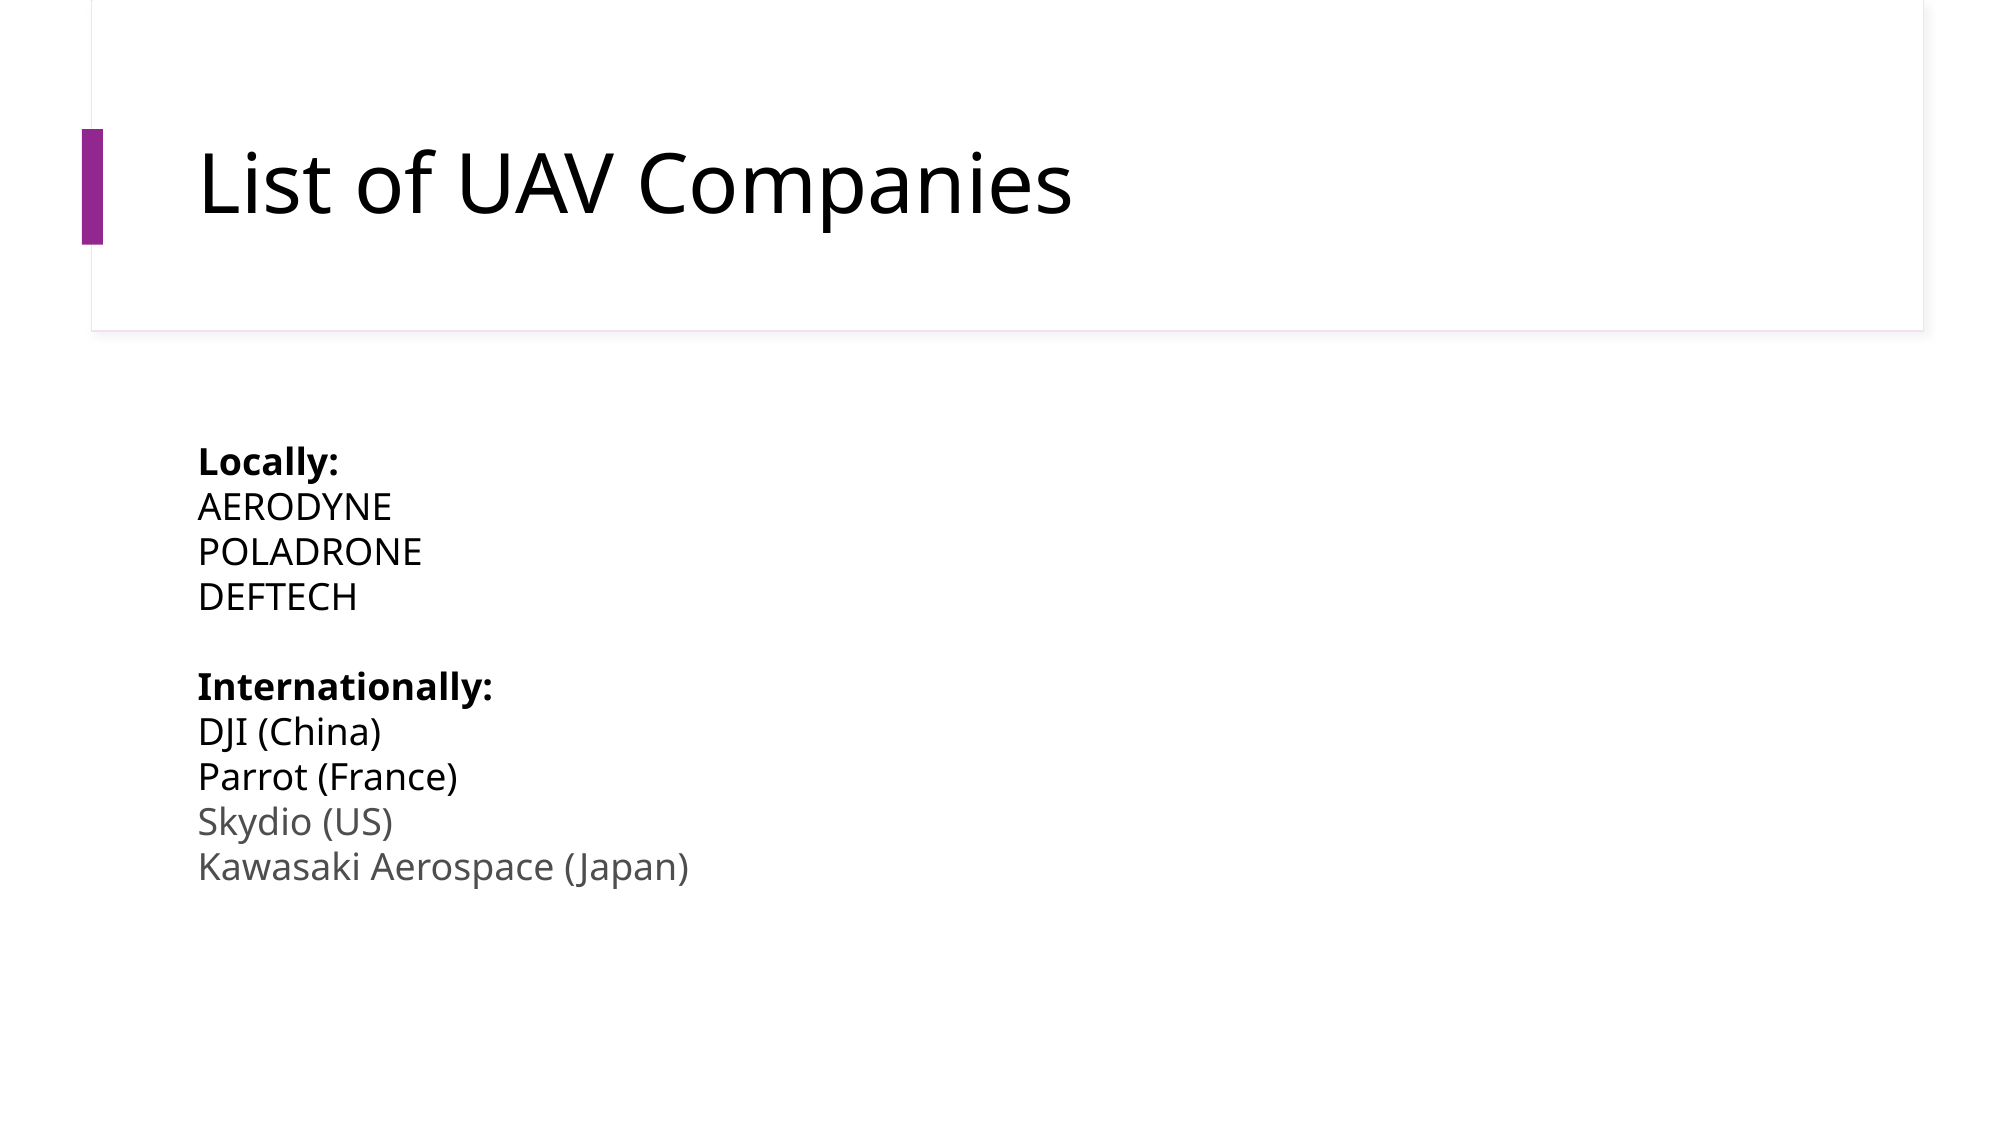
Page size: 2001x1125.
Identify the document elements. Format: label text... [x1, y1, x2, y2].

text_box Locally: AERODYNE POLADRONE DEFTECH Internationally: DJI (China) Parrot (France) Skydio (US) Kawasaki Aerospace (Japan) [183, 430, 1183, 896]
title List of UAV Companies [183, 90, 1851, 284]
